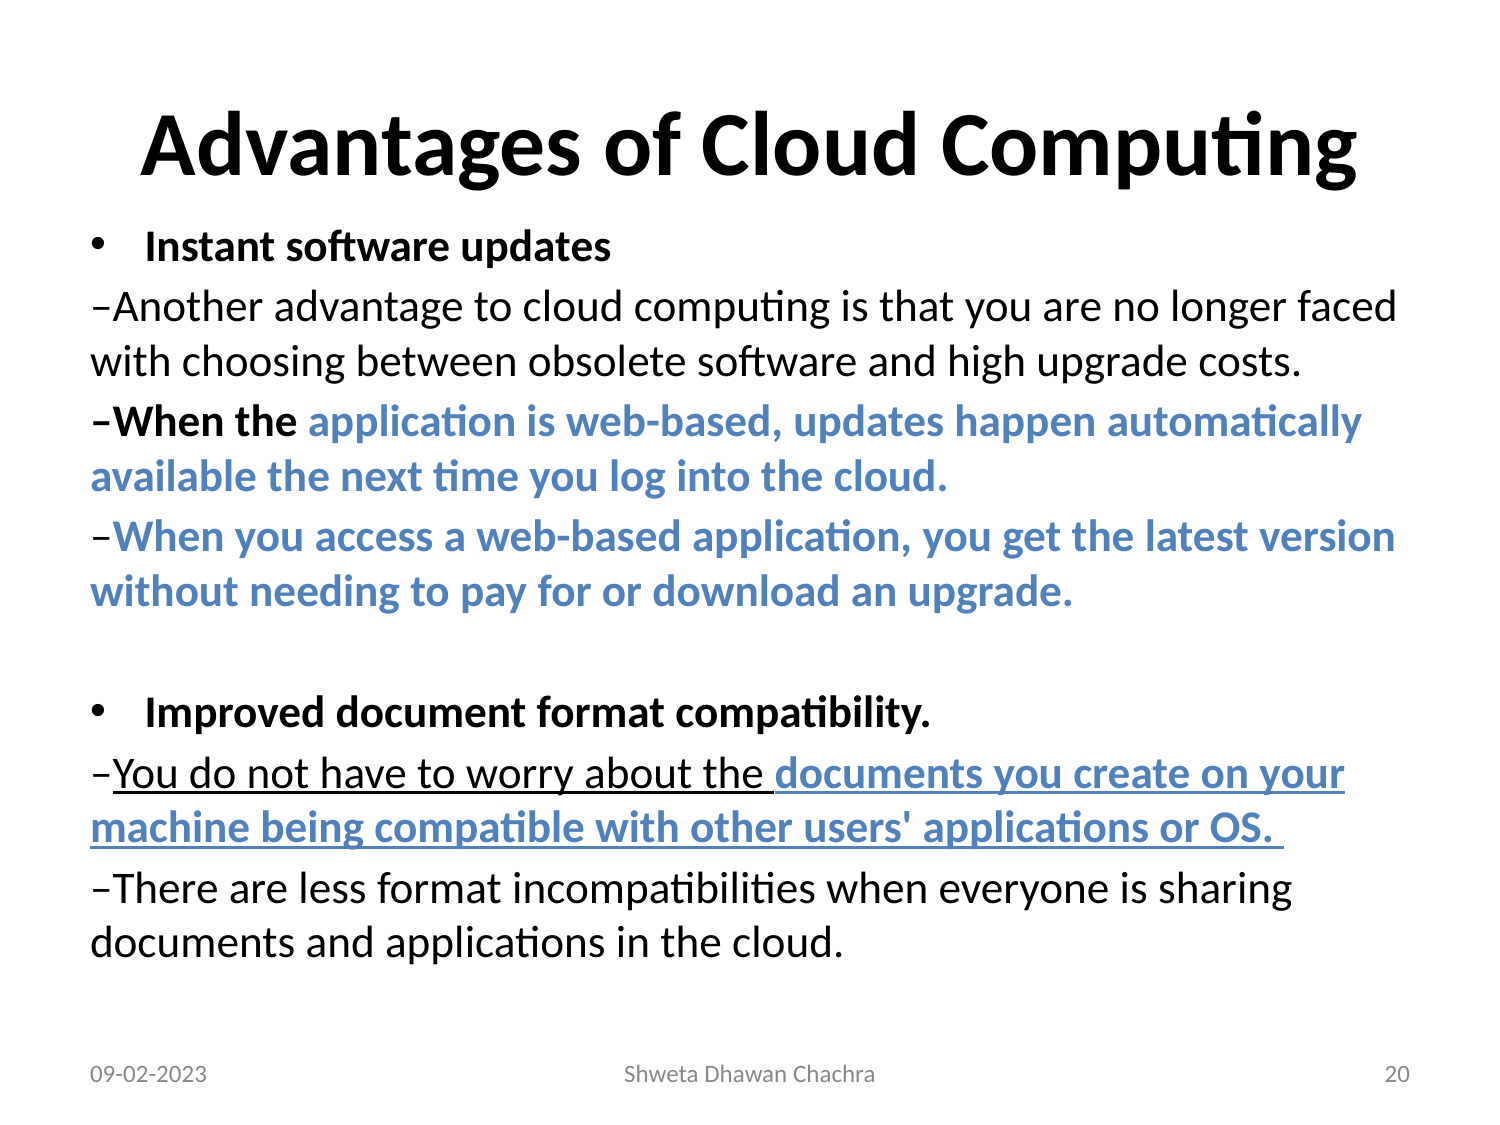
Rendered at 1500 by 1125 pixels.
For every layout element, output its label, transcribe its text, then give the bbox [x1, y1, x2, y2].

slide_number ‹#› [1074, 1042, 1425, 1103]
title Advantages of Cloud Computing [75, 45, 1425, 208]
footer Shweta Dhawan Chachra [512, 1042, 988, 1103]
list Instant software updates –Another advantage to cloud computing is that you are no longer faced with choosing between obsolete software and high upgrade costs. –When the application is web-based, updates happen automatically available the next time you log into the cloud. –When you access a web-based application, you get the latest version without needing to pay for or download an upgrade. Improved document format compatibility. –You do not have to worry about the documents you create on your machine being compatible with other users' applications or OS. –There are less format incompatibilities when everyone is sharing documents and applications in the cloud. [75, 208, 1425, 1005]
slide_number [75, 1042, 425, 1103]
